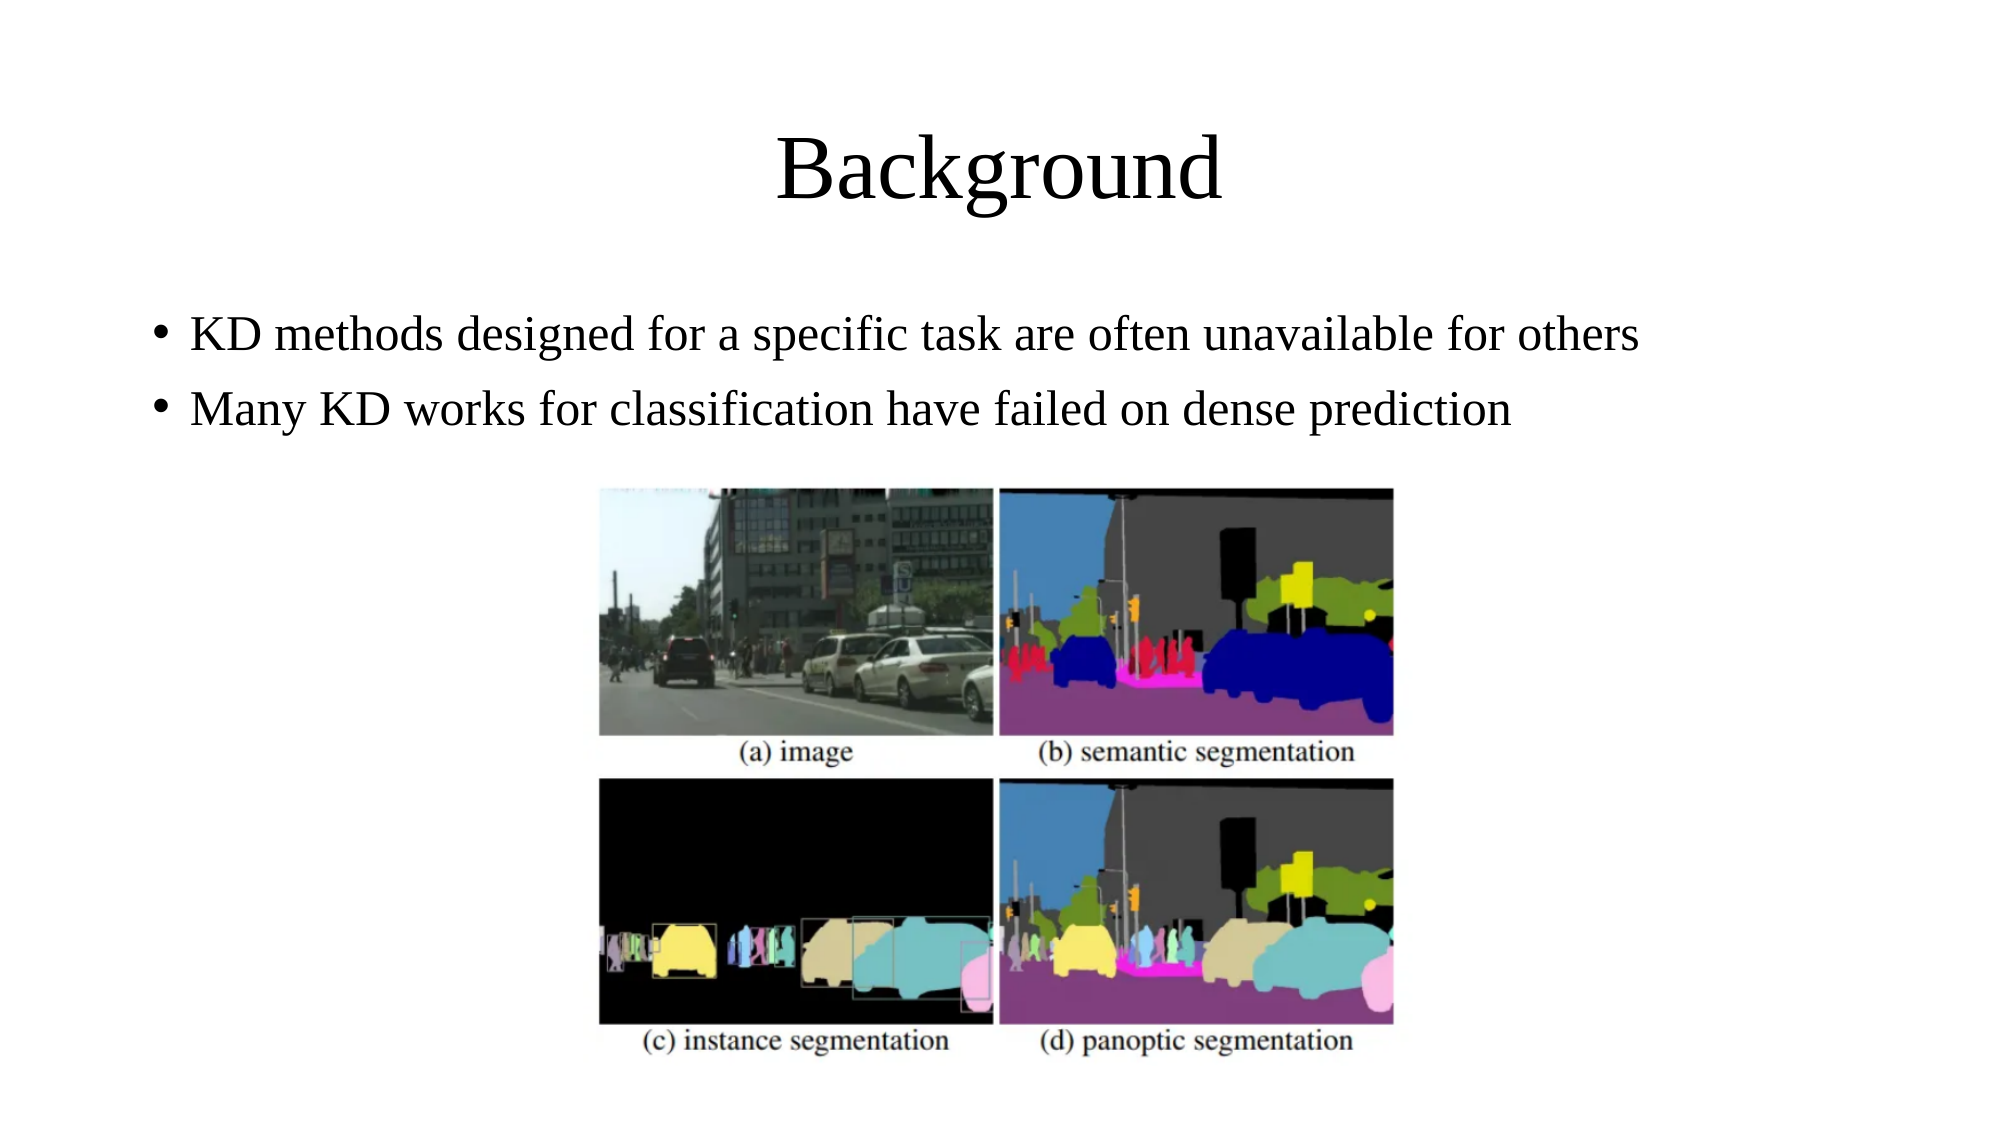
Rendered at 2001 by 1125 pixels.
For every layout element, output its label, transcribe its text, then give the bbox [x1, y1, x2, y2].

list KD methods designed for a specific task are often unavailable for others Many KD works for classification have failed on dense prediction [137, 299, 1863, 1014]
title Background [137, 59, 1863, 278]
picture [582, 467, 1418, 1066]
